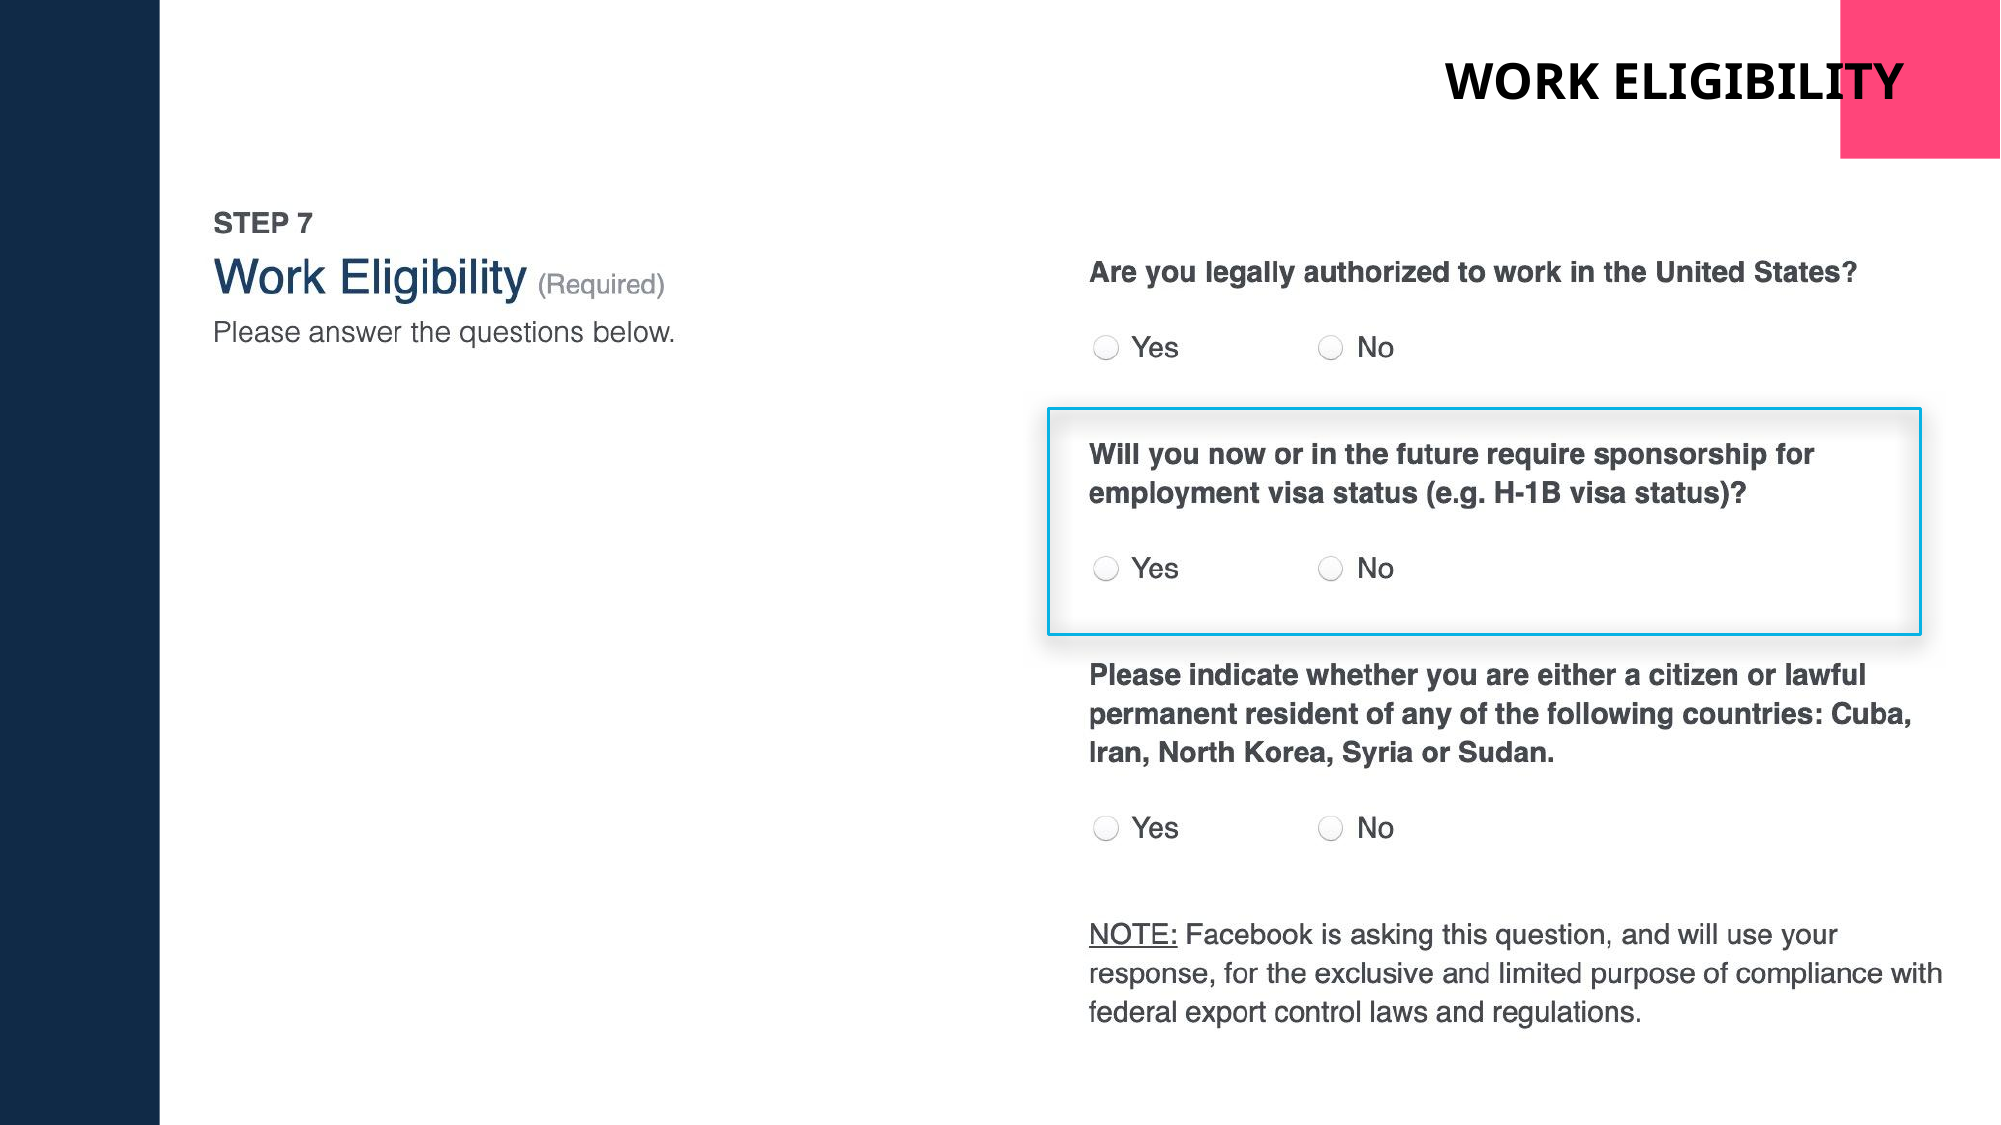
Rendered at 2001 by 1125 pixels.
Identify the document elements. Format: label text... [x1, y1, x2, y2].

text_box WORK ELIGIBILITY [1002, 34, 1921, 125]
text_box [0, 0, 160, 1125]
picture [184, 198, 1973, 1062]
text_box [1840, 0, 2000, 159]
